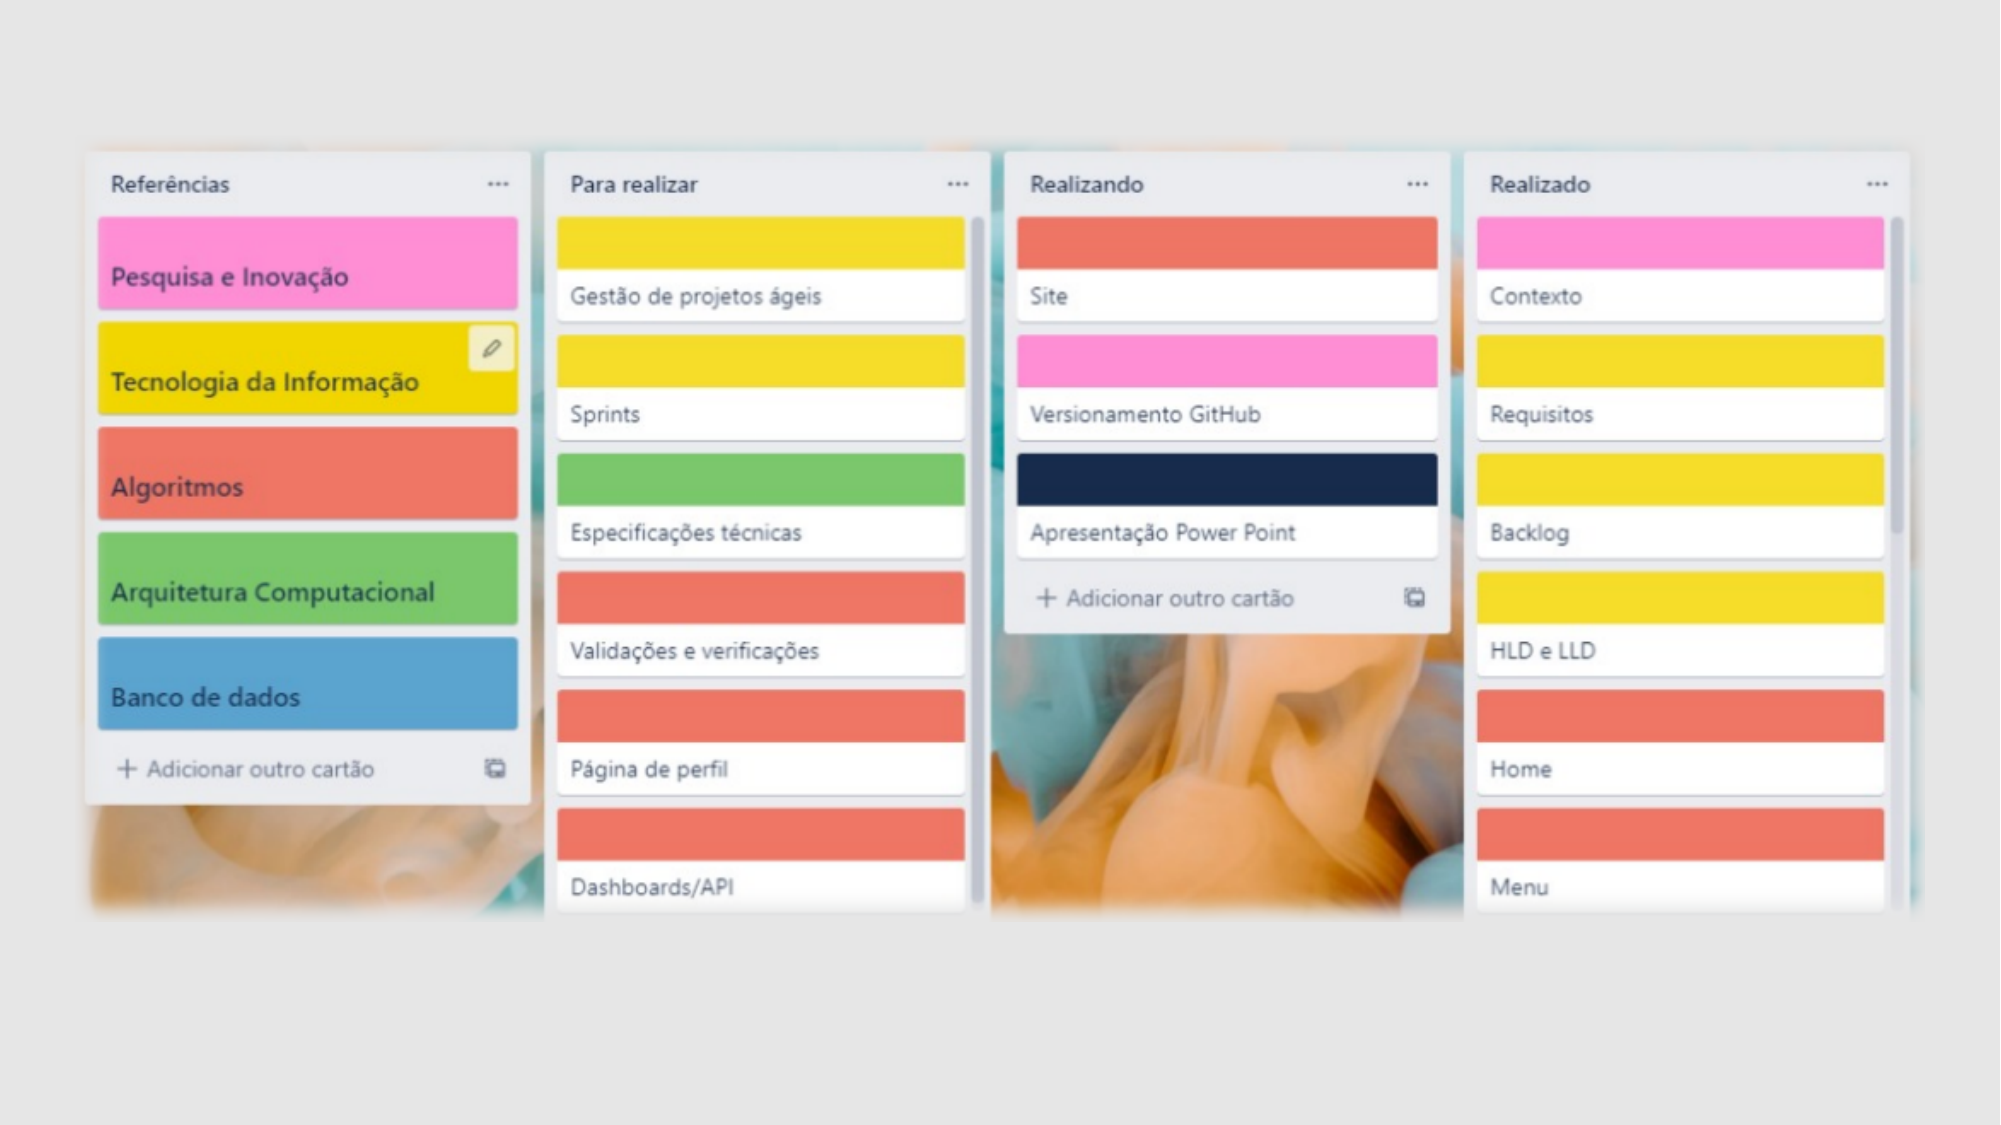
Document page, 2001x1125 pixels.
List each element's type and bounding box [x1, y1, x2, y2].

picture [75, 135, 1925, 922]
